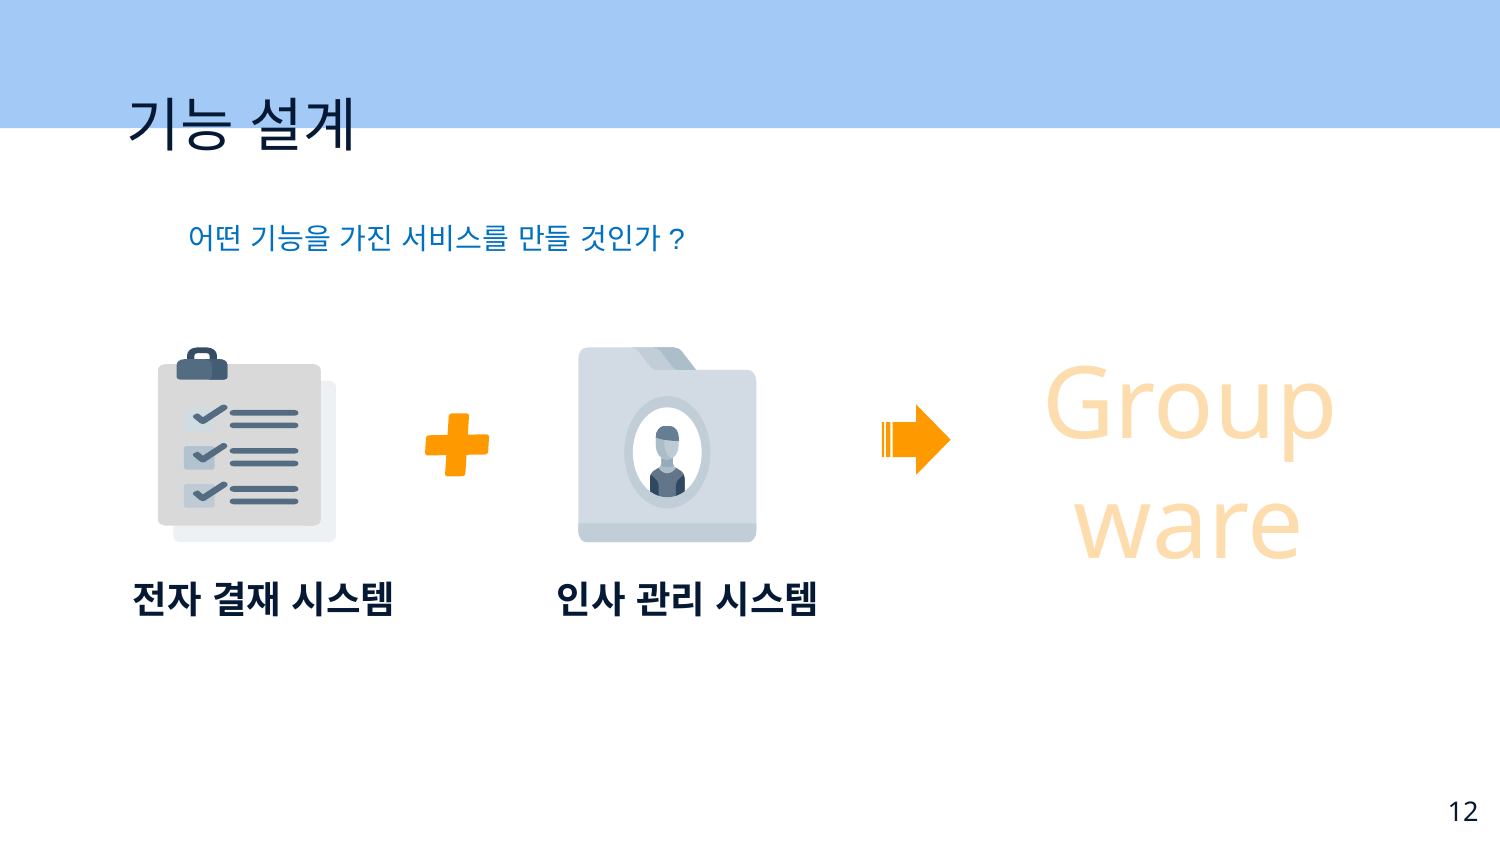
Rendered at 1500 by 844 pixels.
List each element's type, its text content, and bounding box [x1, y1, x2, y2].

text_box [886, 422, 891, 458]
text_box [892, 404, 951, 475]
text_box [578, 347, 757, 543]
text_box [157, 347, 337, 543]
text_box [425, 413, 490, 477]
title 전자 결재 시스템 [73, 561, 455, 656]
text_box 어떤 기능을 가진 서비스를 만들 것인가? [173, 212, 1014, 263]
title Groupware [998, 323, 1380, 418]
title 기능 설계 [111, 72, 1271, 167]
text_box [881, 422, 885, 458]
slide_number 12 [1403, 779, 1494, 844]
title 인사 관리 시스템 [497, 561, 879, 656]
